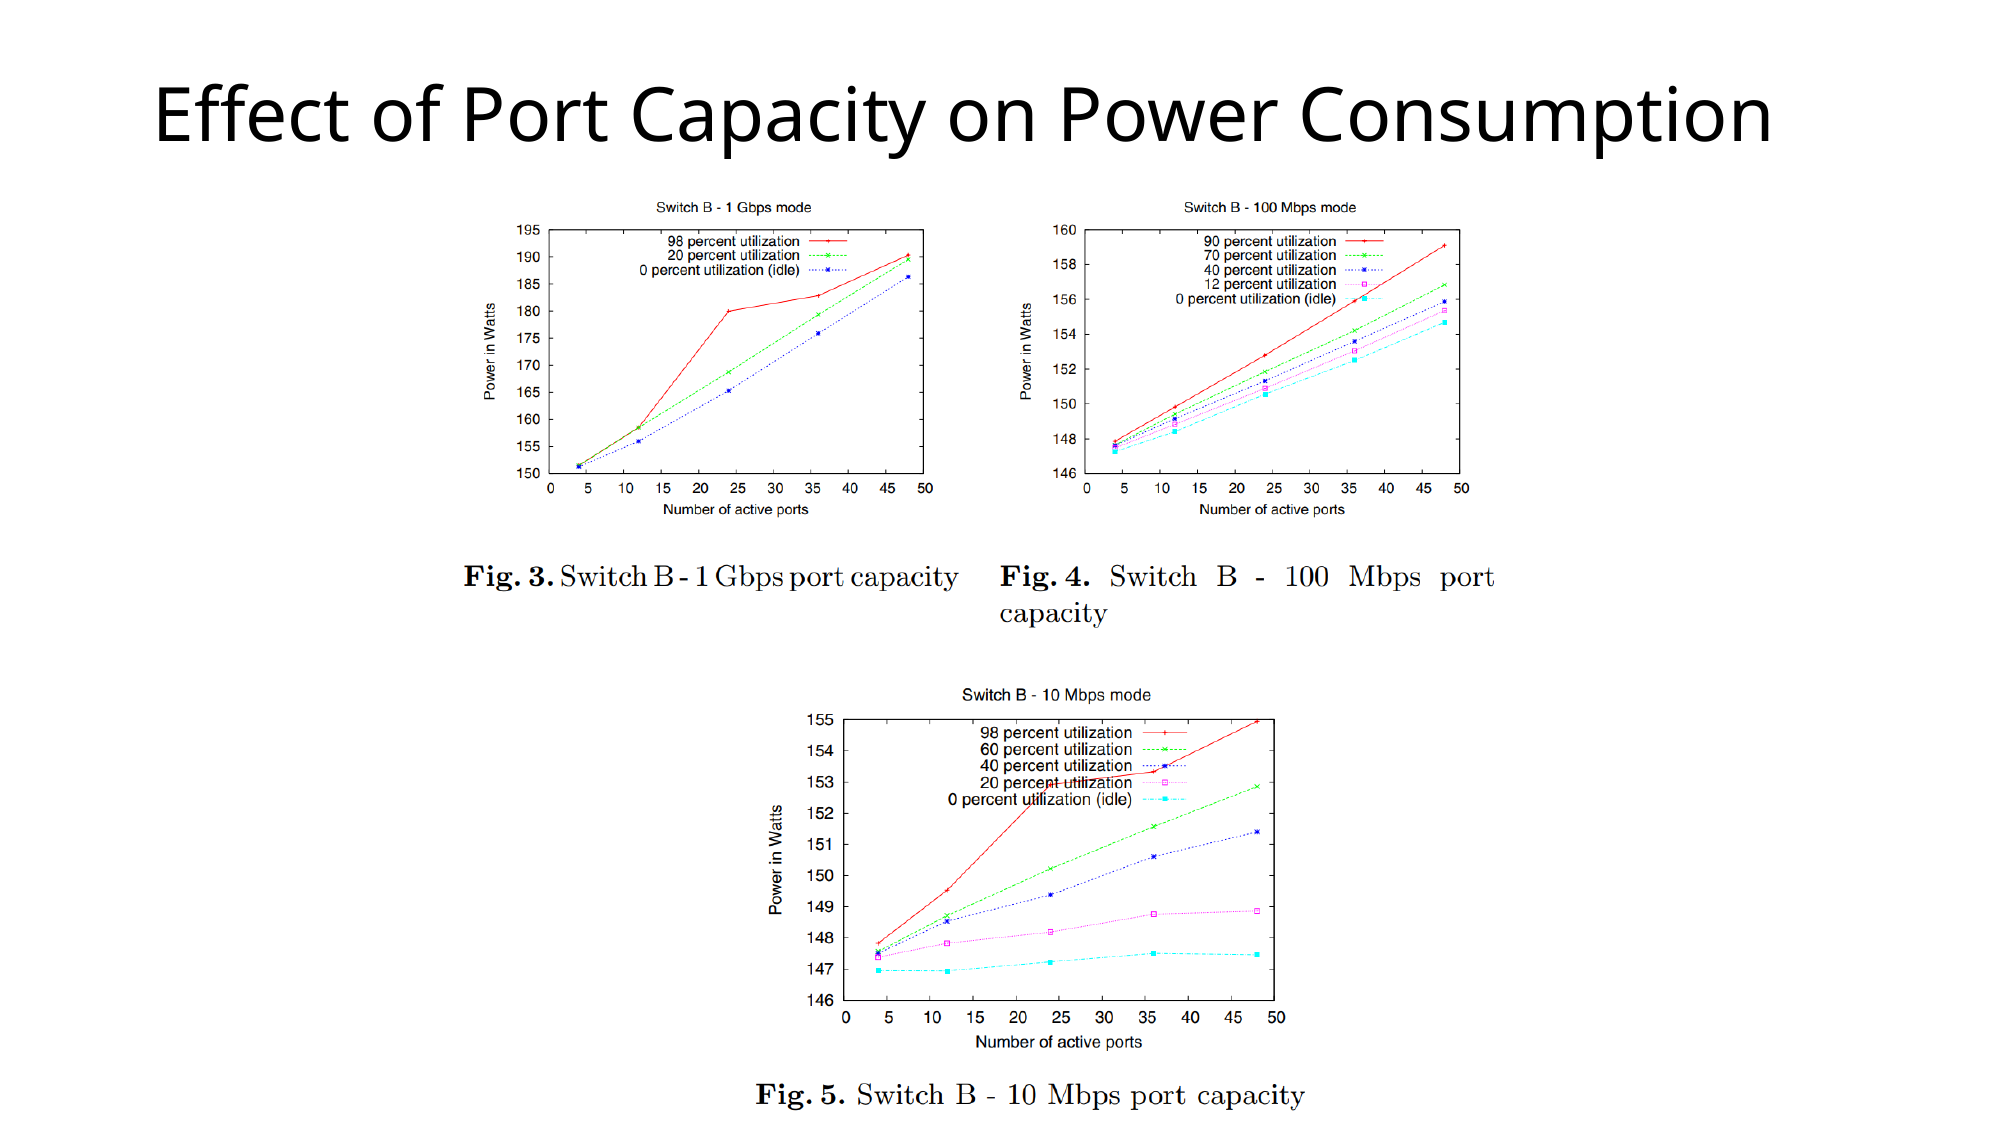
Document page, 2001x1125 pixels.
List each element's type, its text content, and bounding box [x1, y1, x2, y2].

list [407, 189, 1511, 1125]
title Effect of Port Capacity on Power Consumption [137, 59, 1863, 165]
